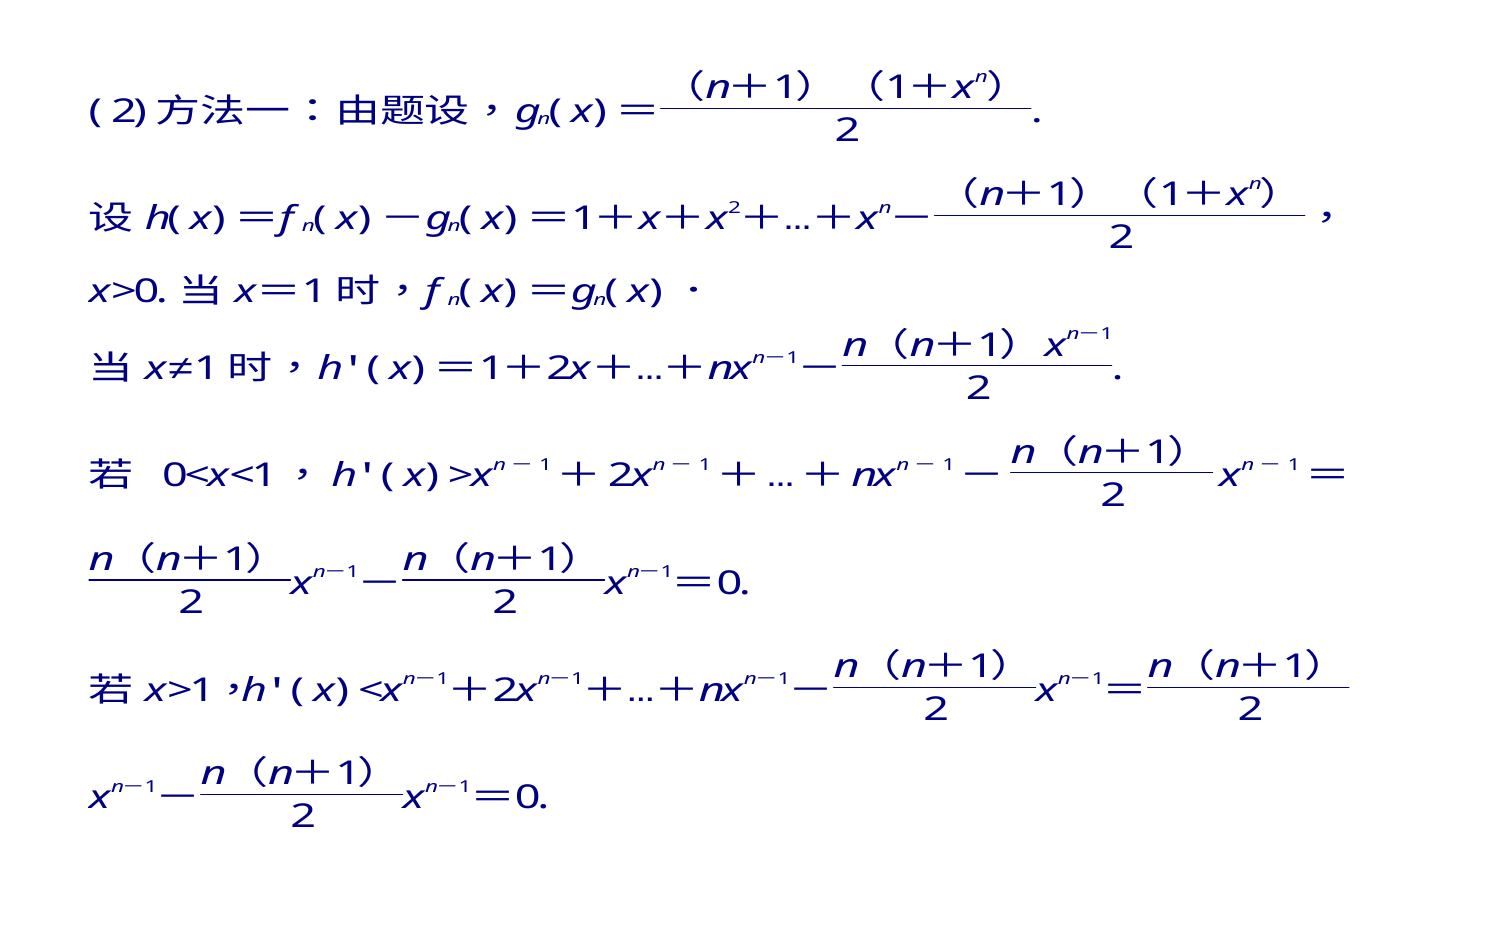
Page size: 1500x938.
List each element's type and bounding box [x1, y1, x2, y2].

text_box [88, 55, 1353, 849]
